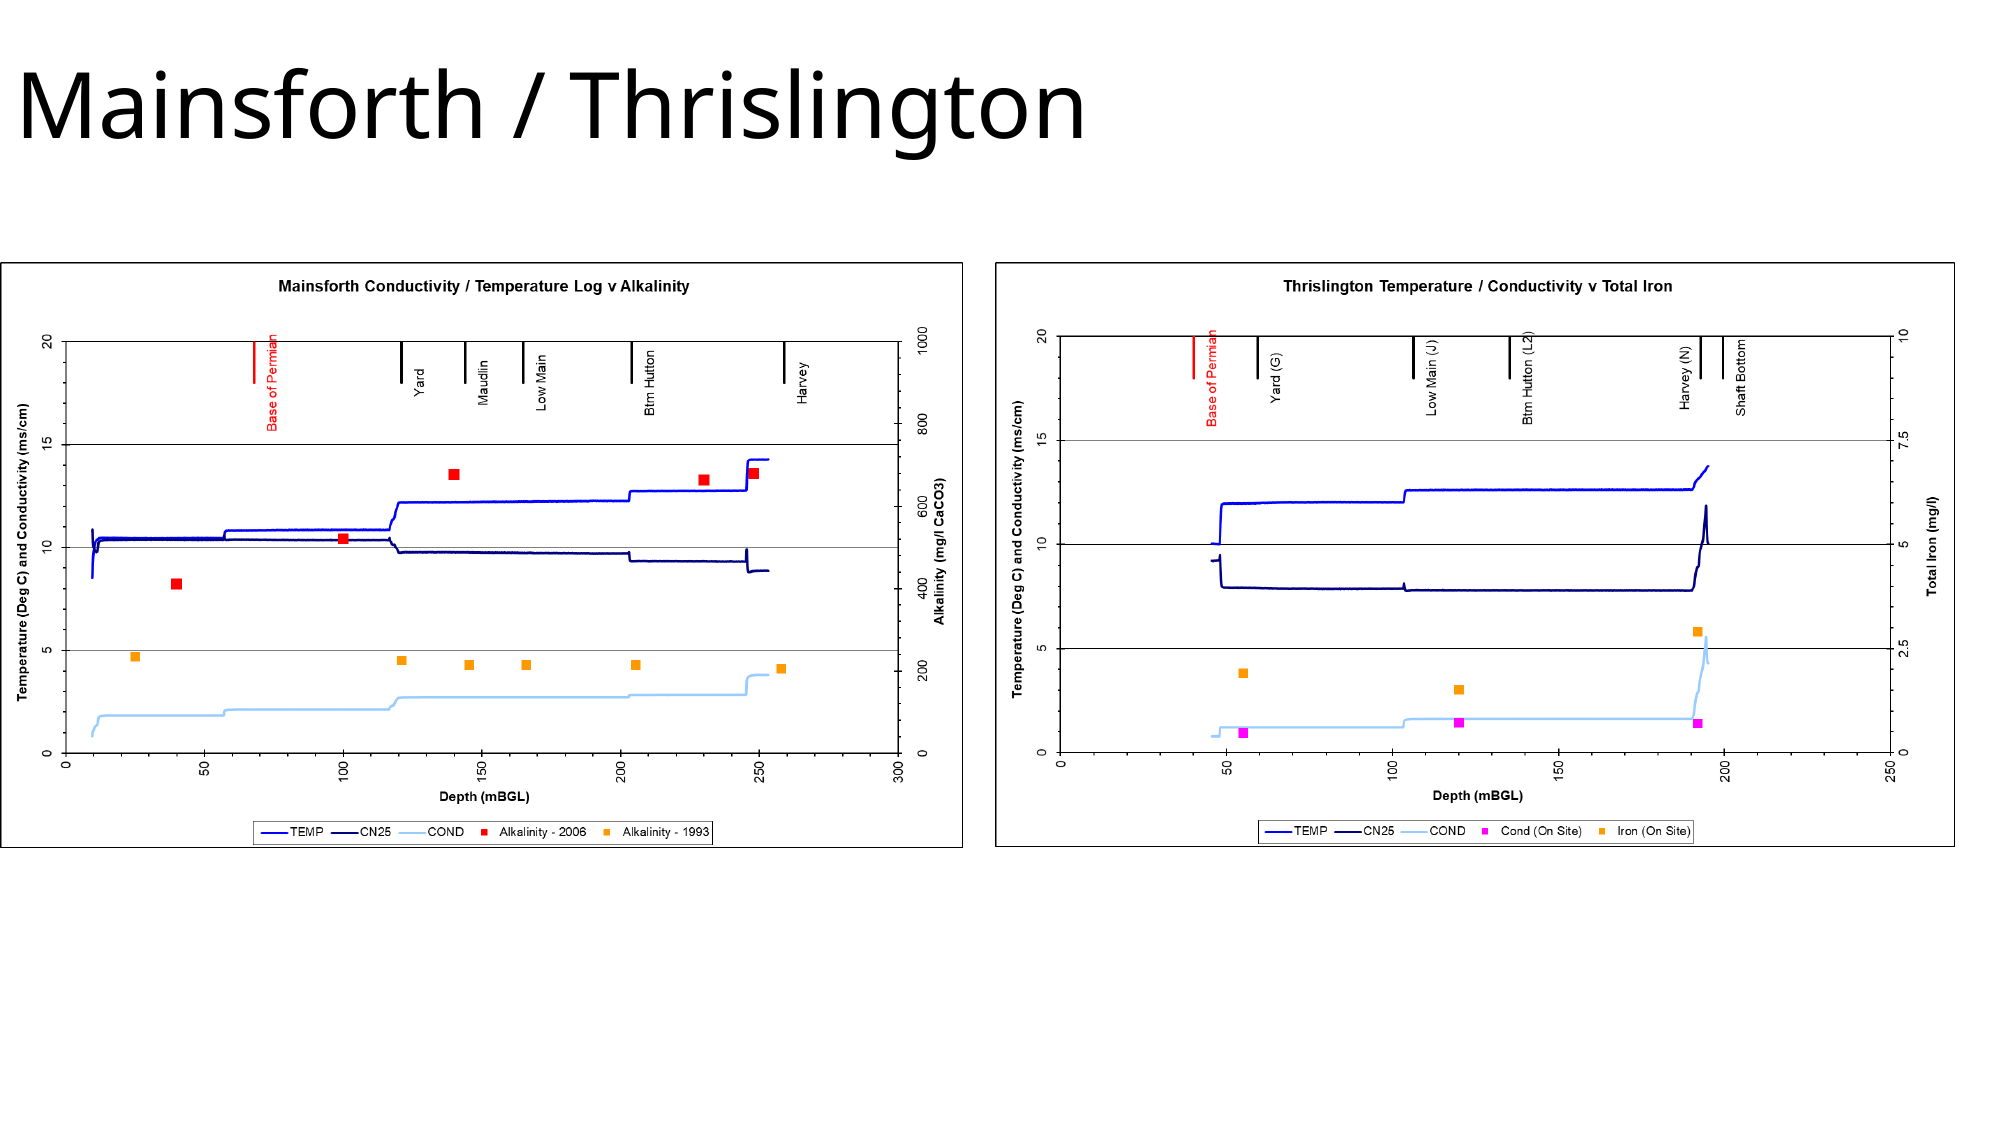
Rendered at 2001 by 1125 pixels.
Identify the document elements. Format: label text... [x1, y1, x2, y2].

picture [995, 262, 1955, 847]
title Mainsforth / Thrislington [0, 0, 1725, 218]
picture [0, 262, 963, 848]
